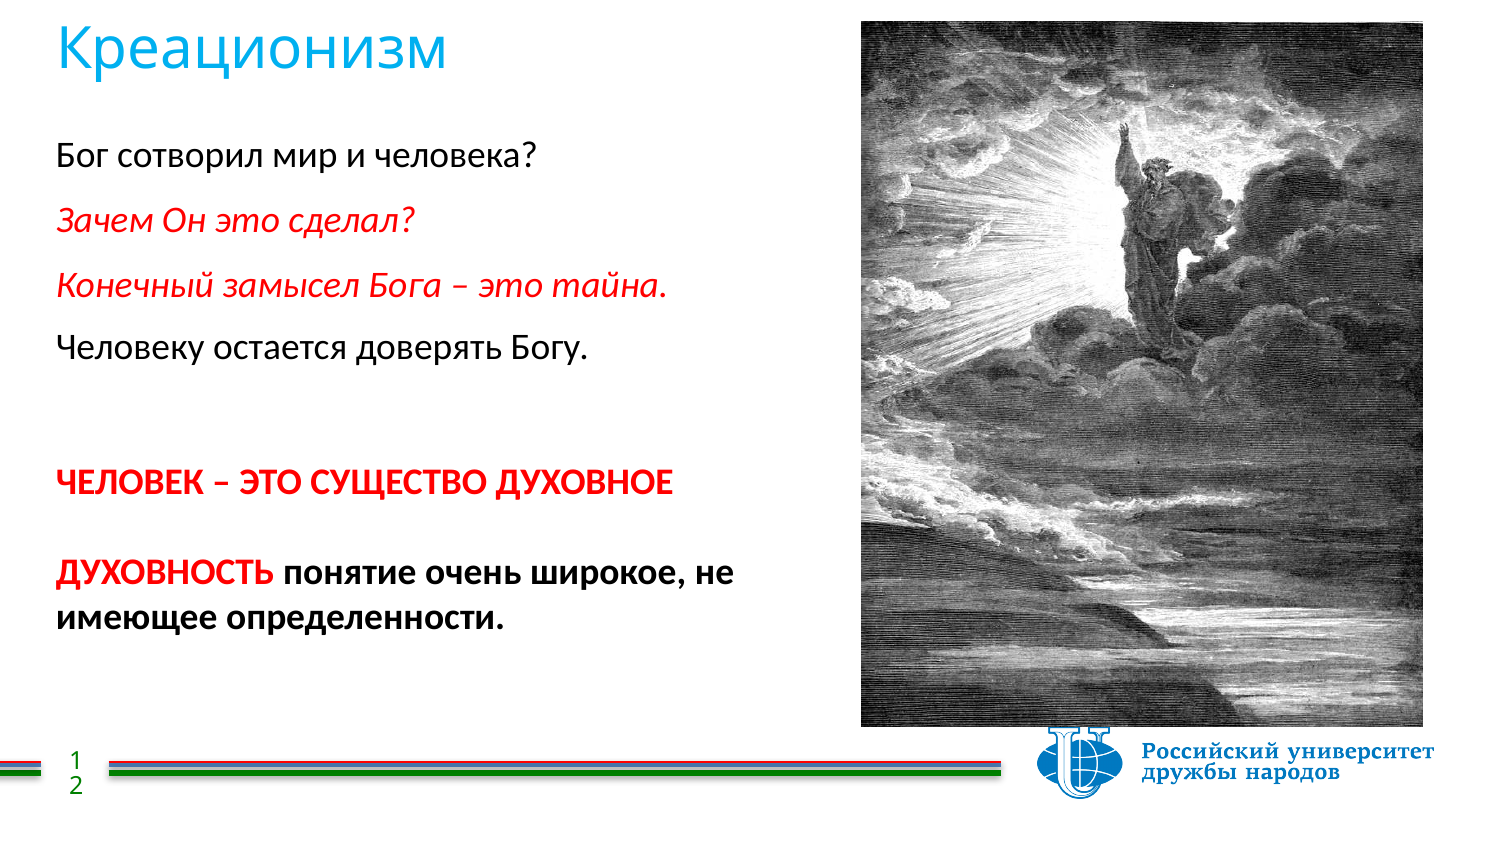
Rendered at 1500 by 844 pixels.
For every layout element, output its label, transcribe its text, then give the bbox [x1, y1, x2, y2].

slide_number 12 [54, 738, 96, 784]
title Креационизм [41, 29, 856, 130]
picture [861, 20, 1434, 799]
text_box Бог сотворил мир и человека? Зачем Он это сделал? Конечный замысел Бога – это тайна. Человеку остается доверять Богу. ЧЕЛОВЕК – ЭТО СУЩЕСТВО ДУХОВНОЕ ДУХОВНОСТЬ понятие очень широкое, не имеющее определенности. [41, 120, 851, 645]
